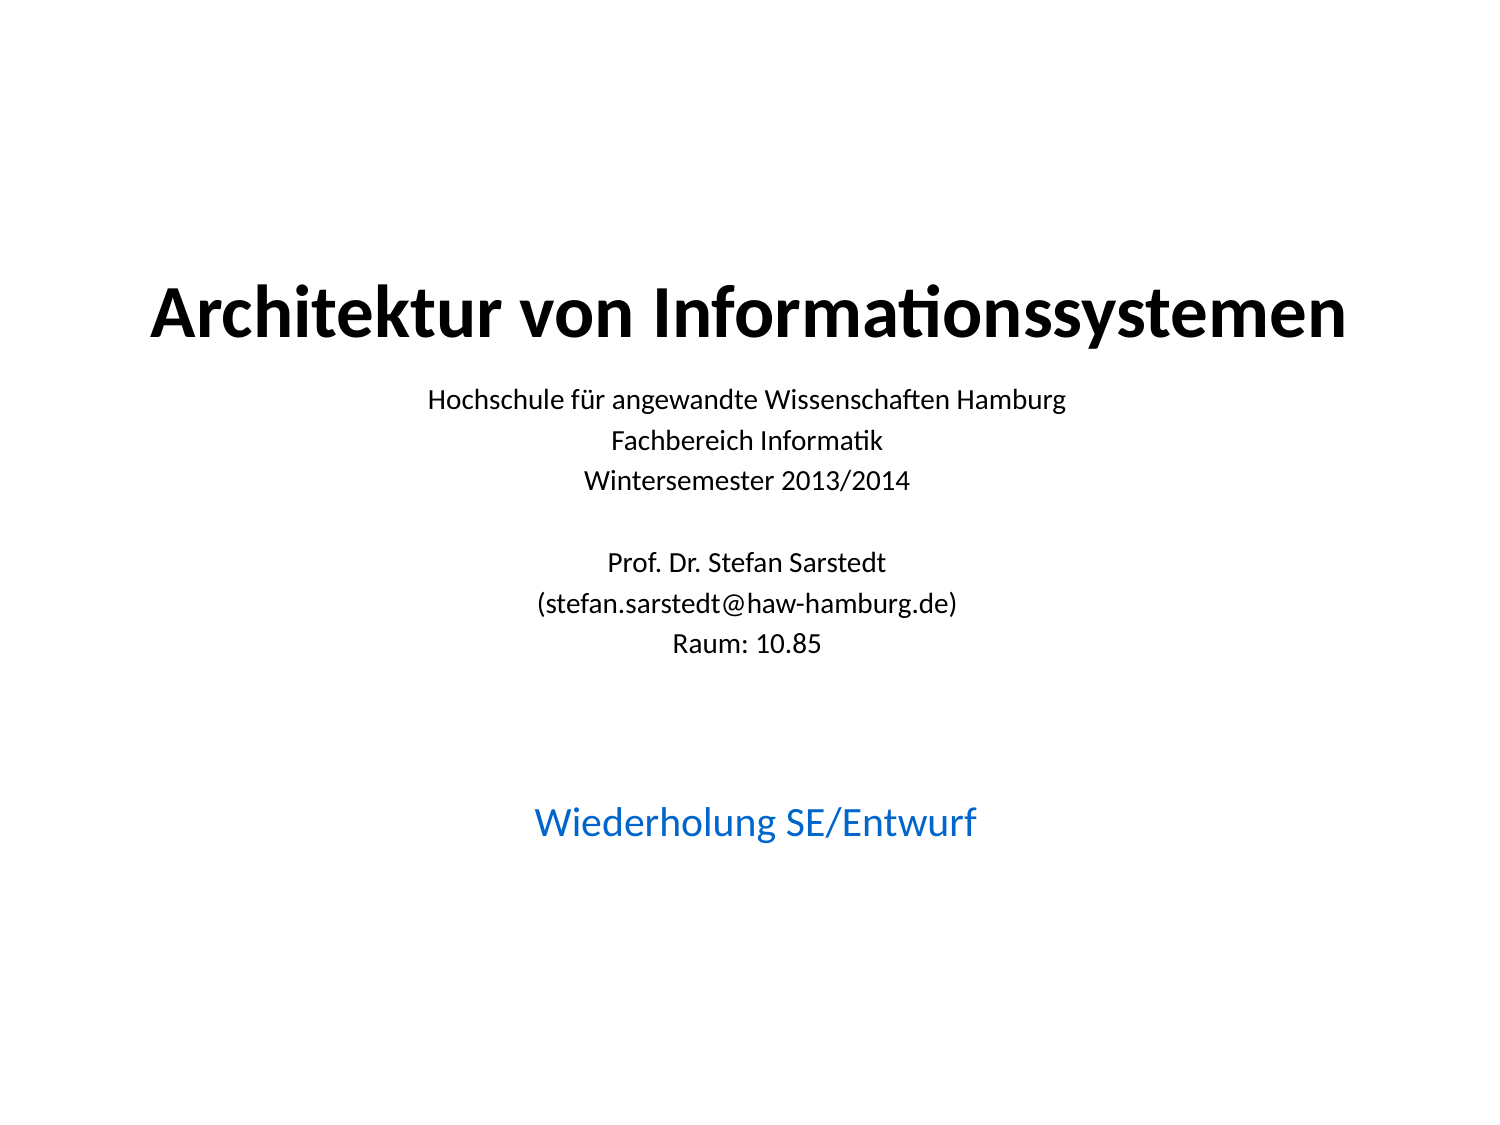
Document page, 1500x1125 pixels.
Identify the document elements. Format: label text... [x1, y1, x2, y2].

title Architektur von Informationssystemen [111, 243, 1388, 373]
subtitle Hochschule für angewandte Wissenschaften Hamburg Fachbereich Informatik Wintersemester 2013/2014 Prof. Dr. Stefan Sarstedt (stefan.sarstedt@haw-hamburg.de) Raum: 10.85 [222, 372, 1273, 690]
text_box Wiederholung SE/Entwurf [519, 786, 992, 852]
